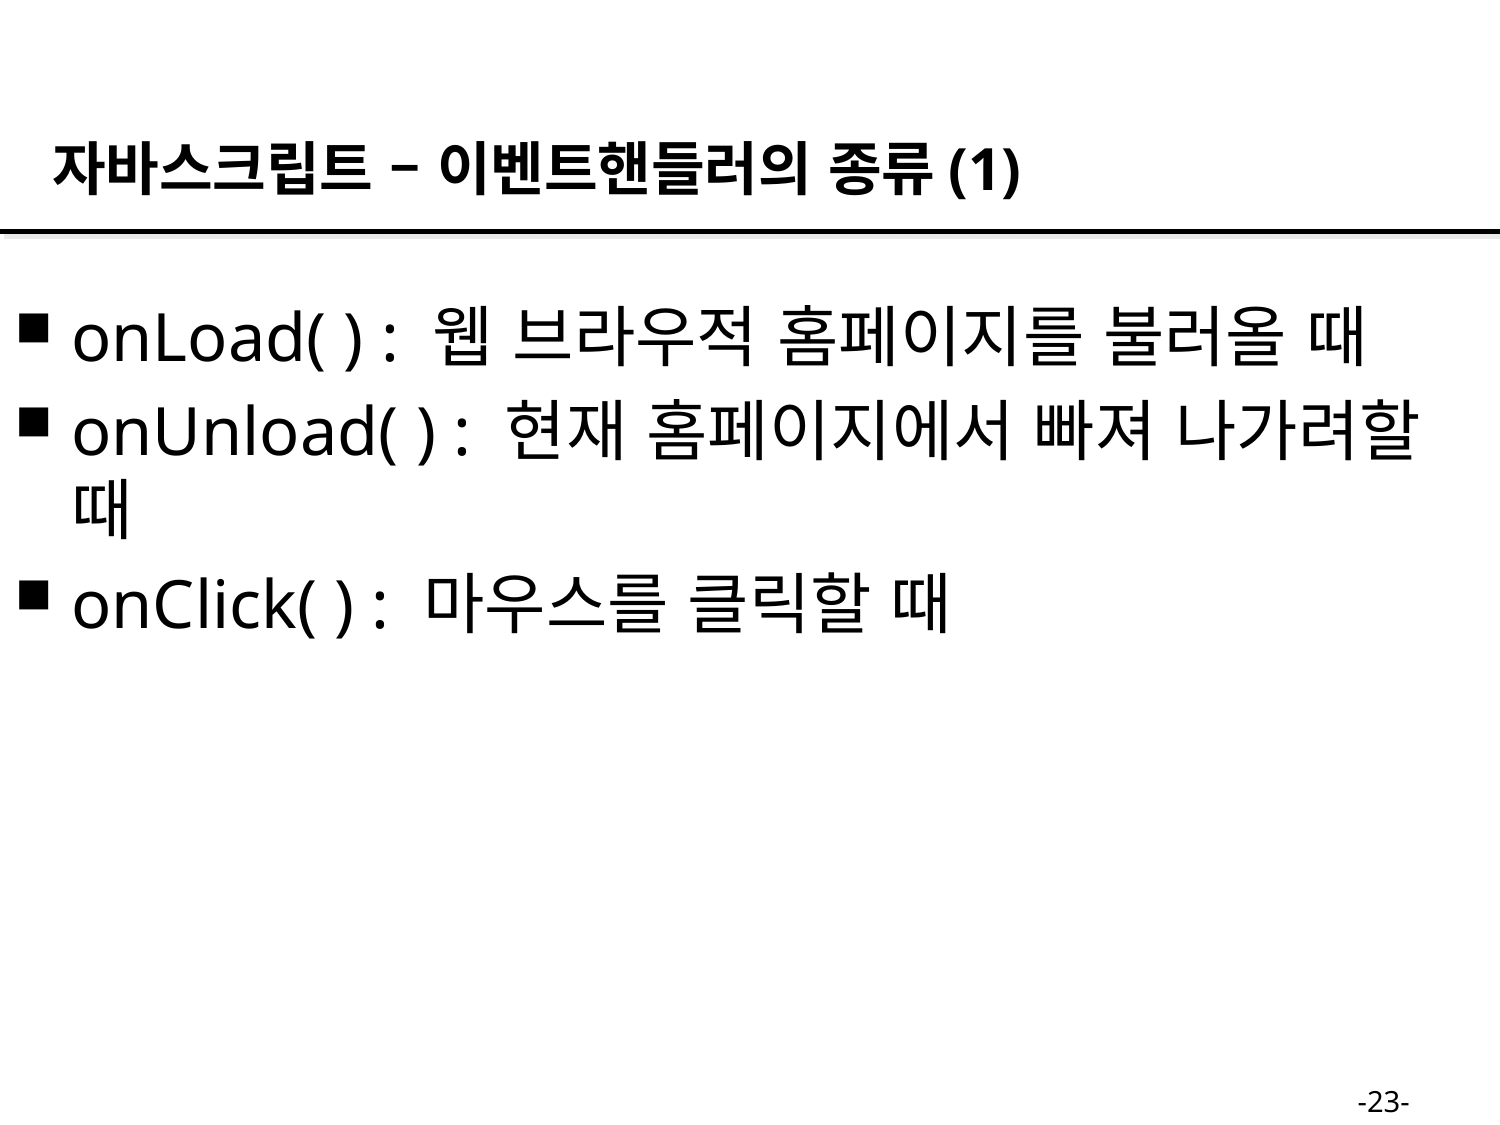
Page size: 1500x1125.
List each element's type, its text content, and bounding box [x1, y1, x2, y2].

list onLoad( ) : 웹 브라우적 홈페이지를 불러올 때 onUnload( ) : 현재 홈페이지에서 빠져 나가려할 때 onClick( ) : 마우스를 클릭할 때 [0, 287, 1500, 963]
text_box 자바스크립트 – 이벤트핸들러의 종류(1) [37, 125, 1416, 210]
slide_number -23- [1074, 1075, 1425, 1125]
